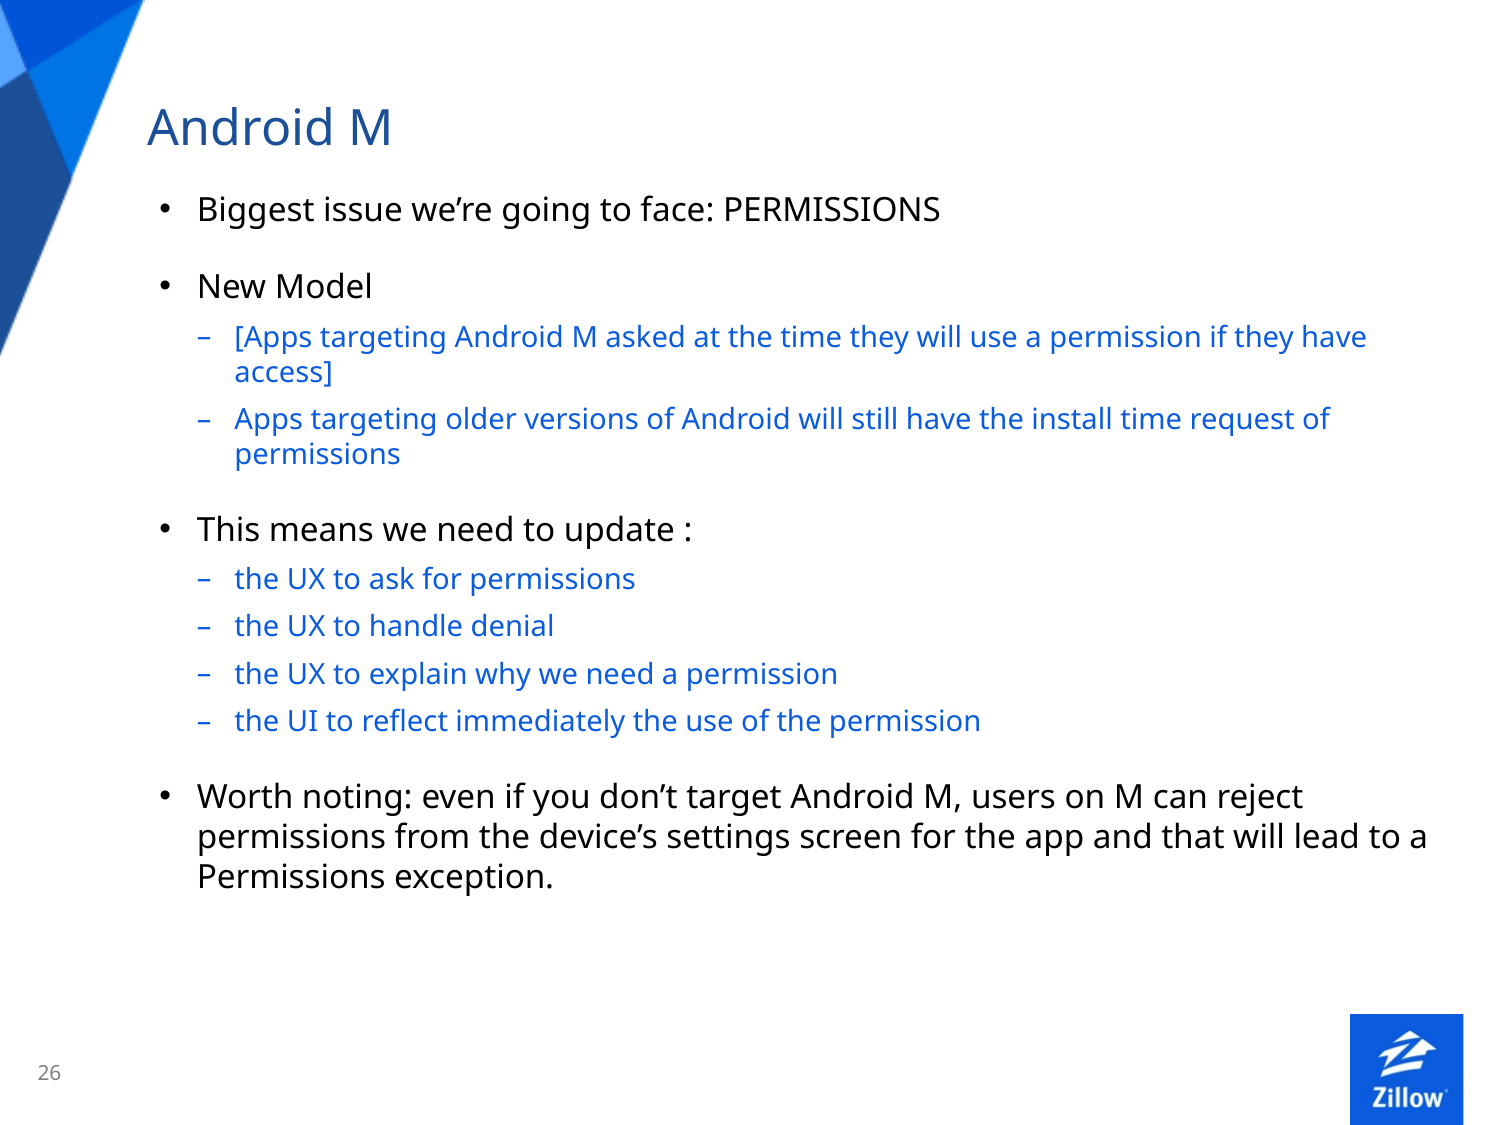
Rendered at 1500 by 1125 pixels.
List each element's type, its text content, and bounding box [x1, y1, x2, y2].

picture [1350, 1014, 1464, 1125]
picture [0, 0, 145, 362]
list Android M [144, 38, 1463, 158]
list Biggest issue we’re going to face: PERMISSIONS New Model [Apps targeting Android M asked at the time they will use a permission if they have access] Apps targeting older versions of Android will still have the install time request of permissions This means we need to update : the UX to ask for permissions the UX to handle denial the UX to explain why we need a permission the UI to reflect immediately the use of the permission Worth noting: even if you don’t target Android M, users on M can reject permissions from the device’s settings screen for the app and that will lead to a Permissions exception. [144, 180, 1463, 990]
